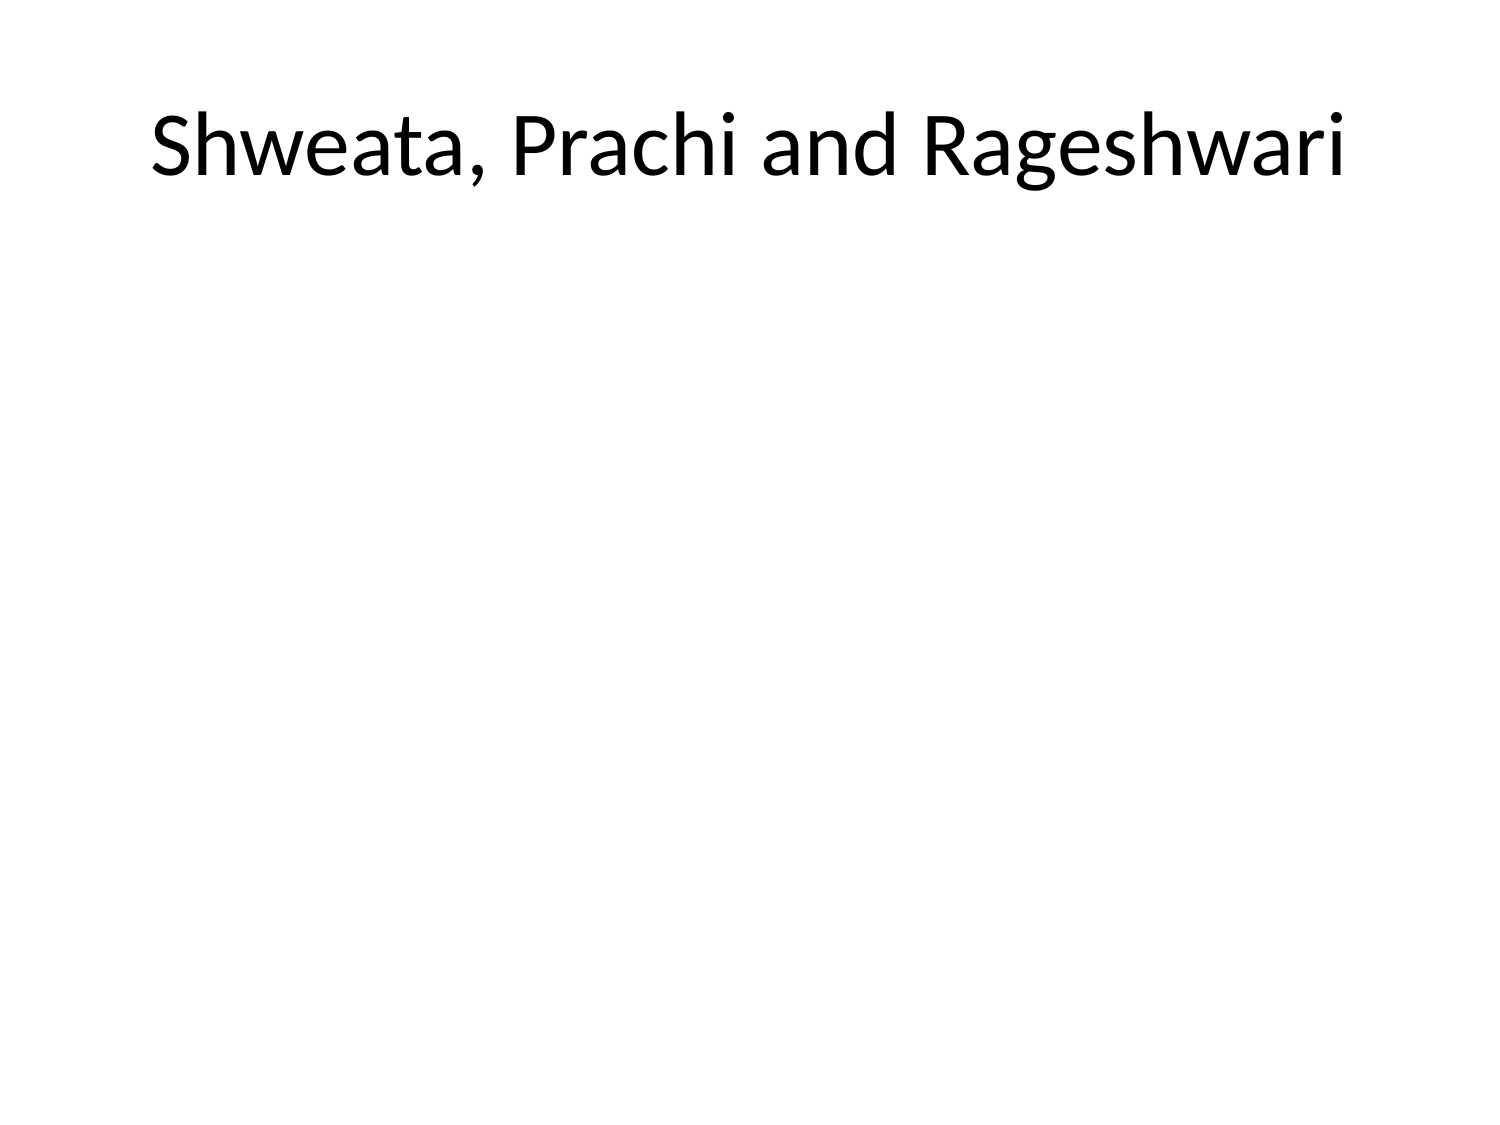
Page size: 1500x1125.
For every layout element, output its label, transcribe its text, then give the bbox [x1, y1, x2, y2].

title Shweata, Prachi and Rageshwari [75, 45, 1425, 233]
